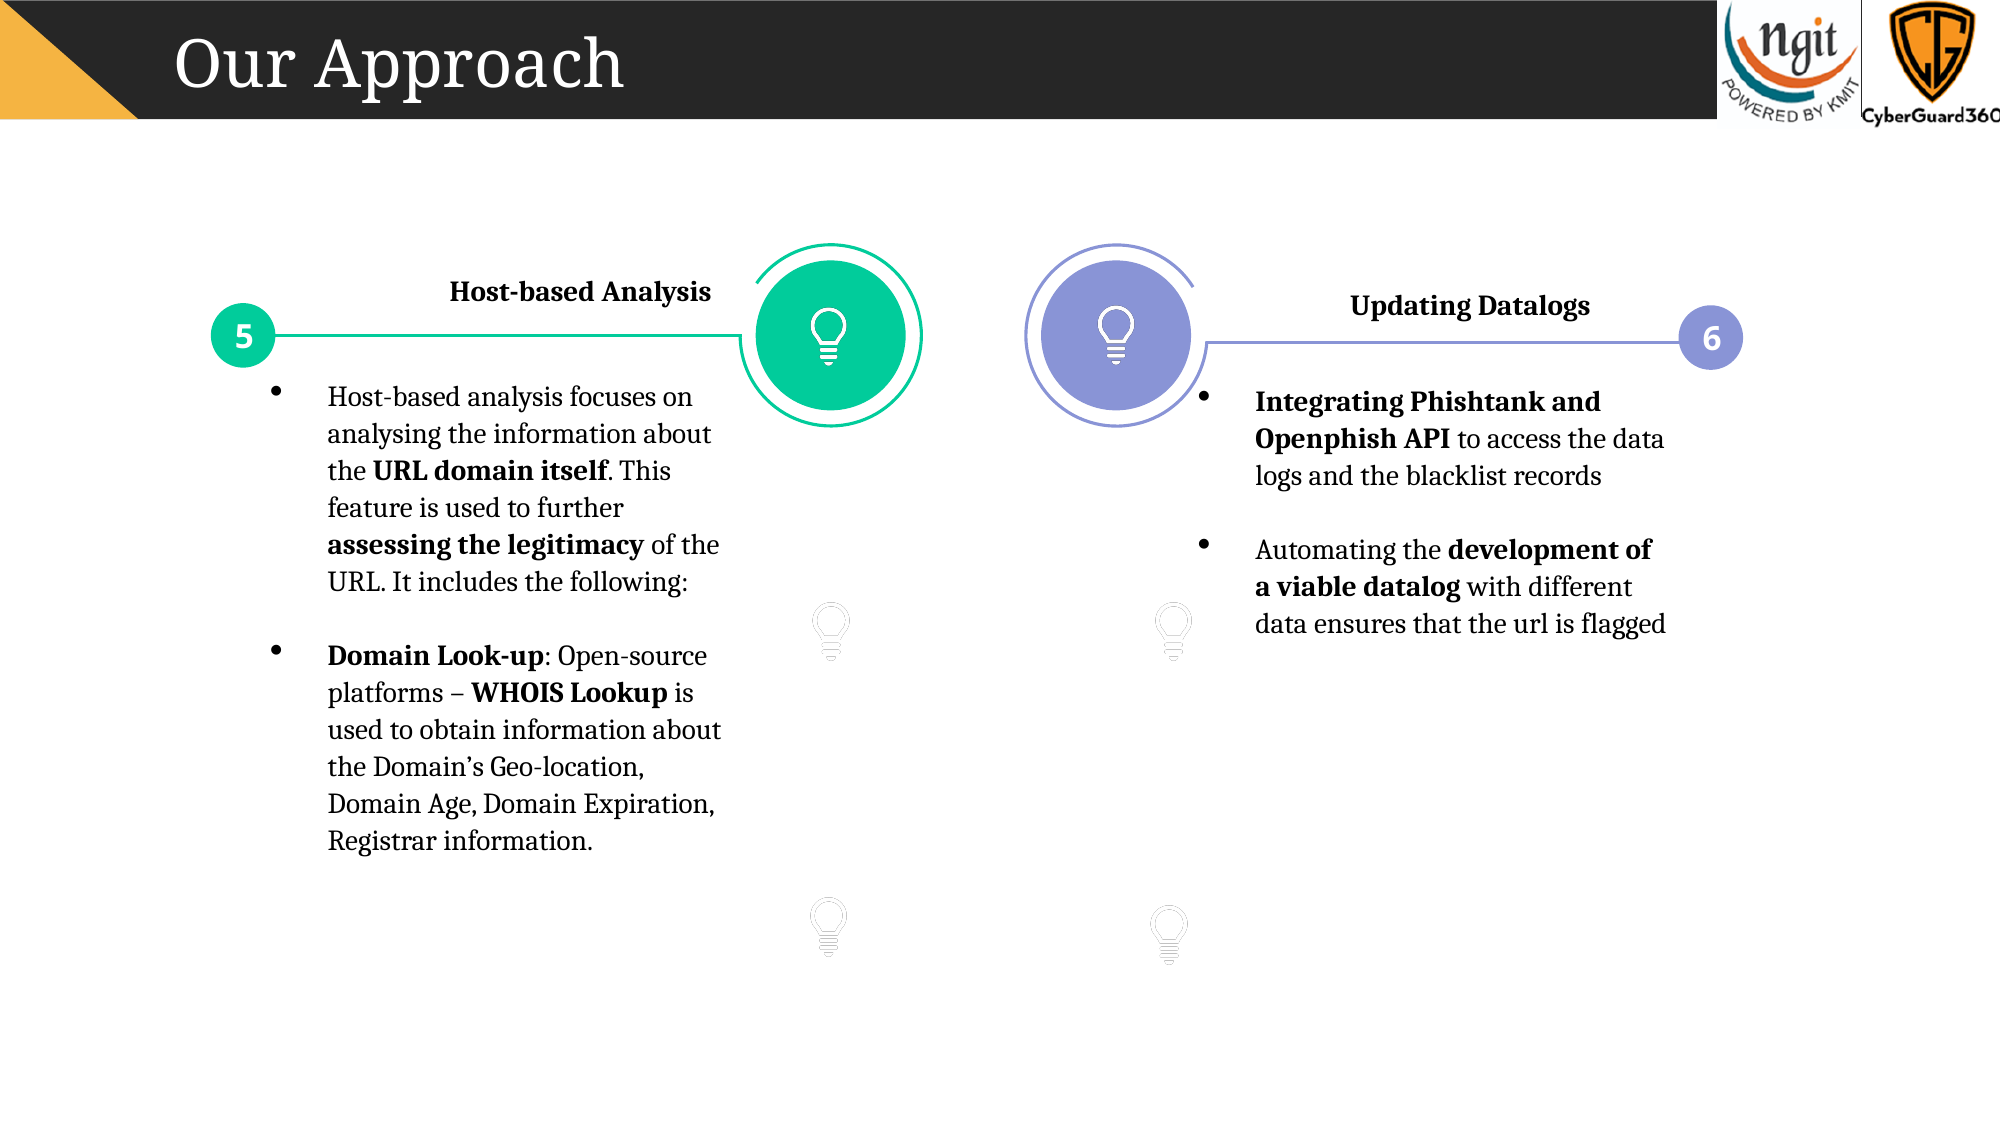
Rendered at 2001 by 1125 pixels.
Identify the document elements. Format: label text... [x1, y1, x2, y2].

text_box [0, 0, 141, 121]
picture [795, 893, 862, 961]
picture [1139, 598, 1207, 666]
picture [1135, 901, 1203, 969]
text_box Updating Datalogs [1135, 278, 1606, 329]
text_box [5, 0, 1717, 120]
text_box Our Approach [158, 13, 1717, 108]
text_box Integrating Phishtank and Openphish API to access the data logs and the blacklist records Automating the development of a viable datalog with different data ensures that the url is flagged [1184, 372, 1684, 647]
picture [1082, 301, 1203, 370]
text_box [1025, 244, 1201, 427]
text_box [1203, 340, 1208, 365]
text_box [210, 244, 922, 943]
picture [1717, 0, 2000, 129]
picture [795, 303, 862, 370]
text_box 6 [1677, 304, 1745, 371]
